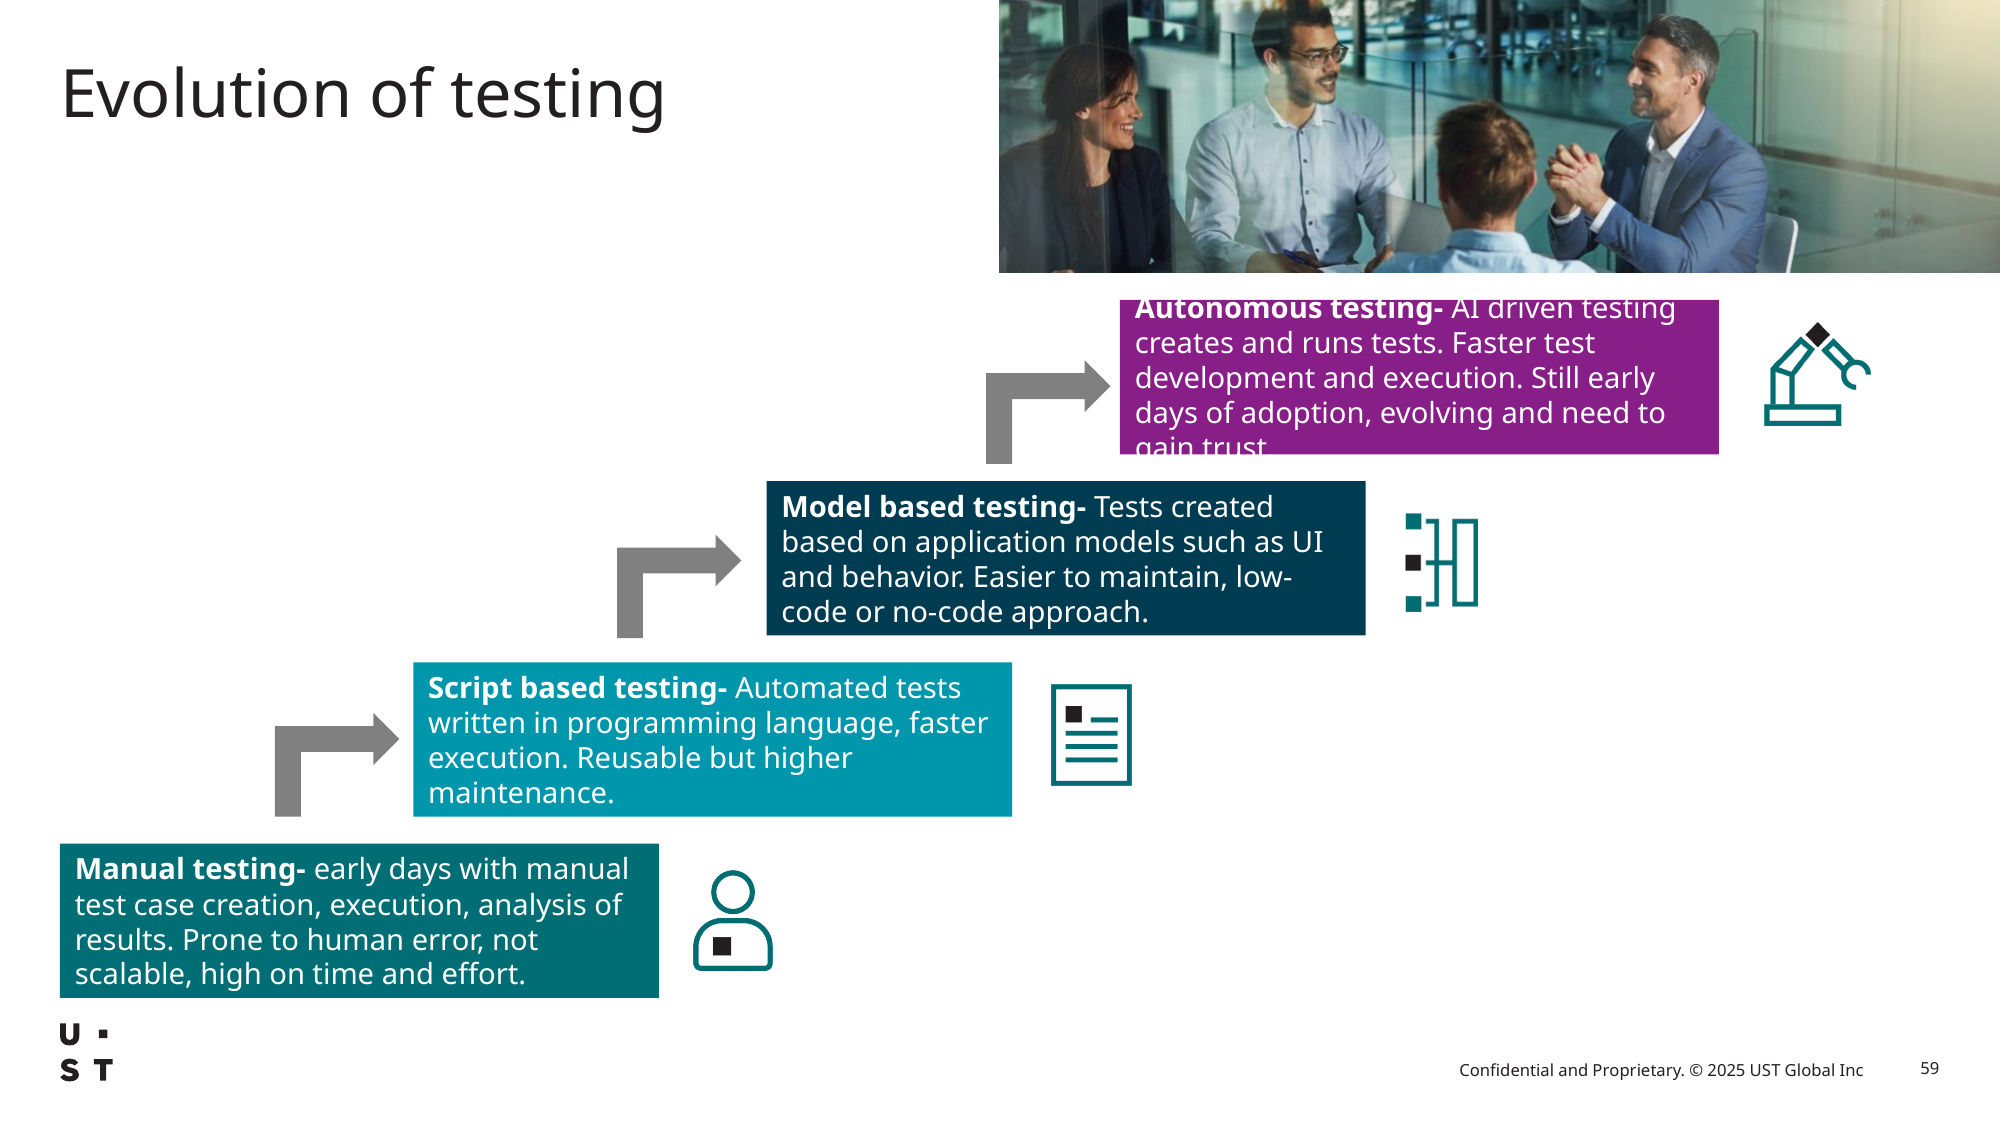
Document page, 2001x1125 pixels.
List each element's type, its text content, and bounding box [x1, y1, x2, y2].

text_box Autonomous testing- AI driven testing creates and runs tests. Faster test development and execution. Still early days of adoption, evolving and need to gain trust. [1119, 299, 1719, 455]
text_box Manual testing- early days with manual test case creation, execution, analysis of results. Prone to human error, not scalable, high on time and effort. [59, 843, 659, 998]
title Evolution of testing [60, 60, 999, 210]
text_box [617, 534, 742, 639]
text_box Model based testing- Tests created based on application models such as UI and behavior. Easier to maintain, low-code or no-code approach. [766, 481, 1366, 636]
picture [999, 0, 2000, 274]
picture [1764, 322, 1872, 426]
text_box Script based testing- Automated tests written in programming language, faster execution. Reusable but higher maintenance. [413, 662, 1013, 817]
picture [1391, 514, 1491, 612]
text_box [986, 360, 1111, 464]
picture [692, 869, 774, 972]
text_box [274, 713, 400, 817]
picture [1050, 684, 1132, 786]
